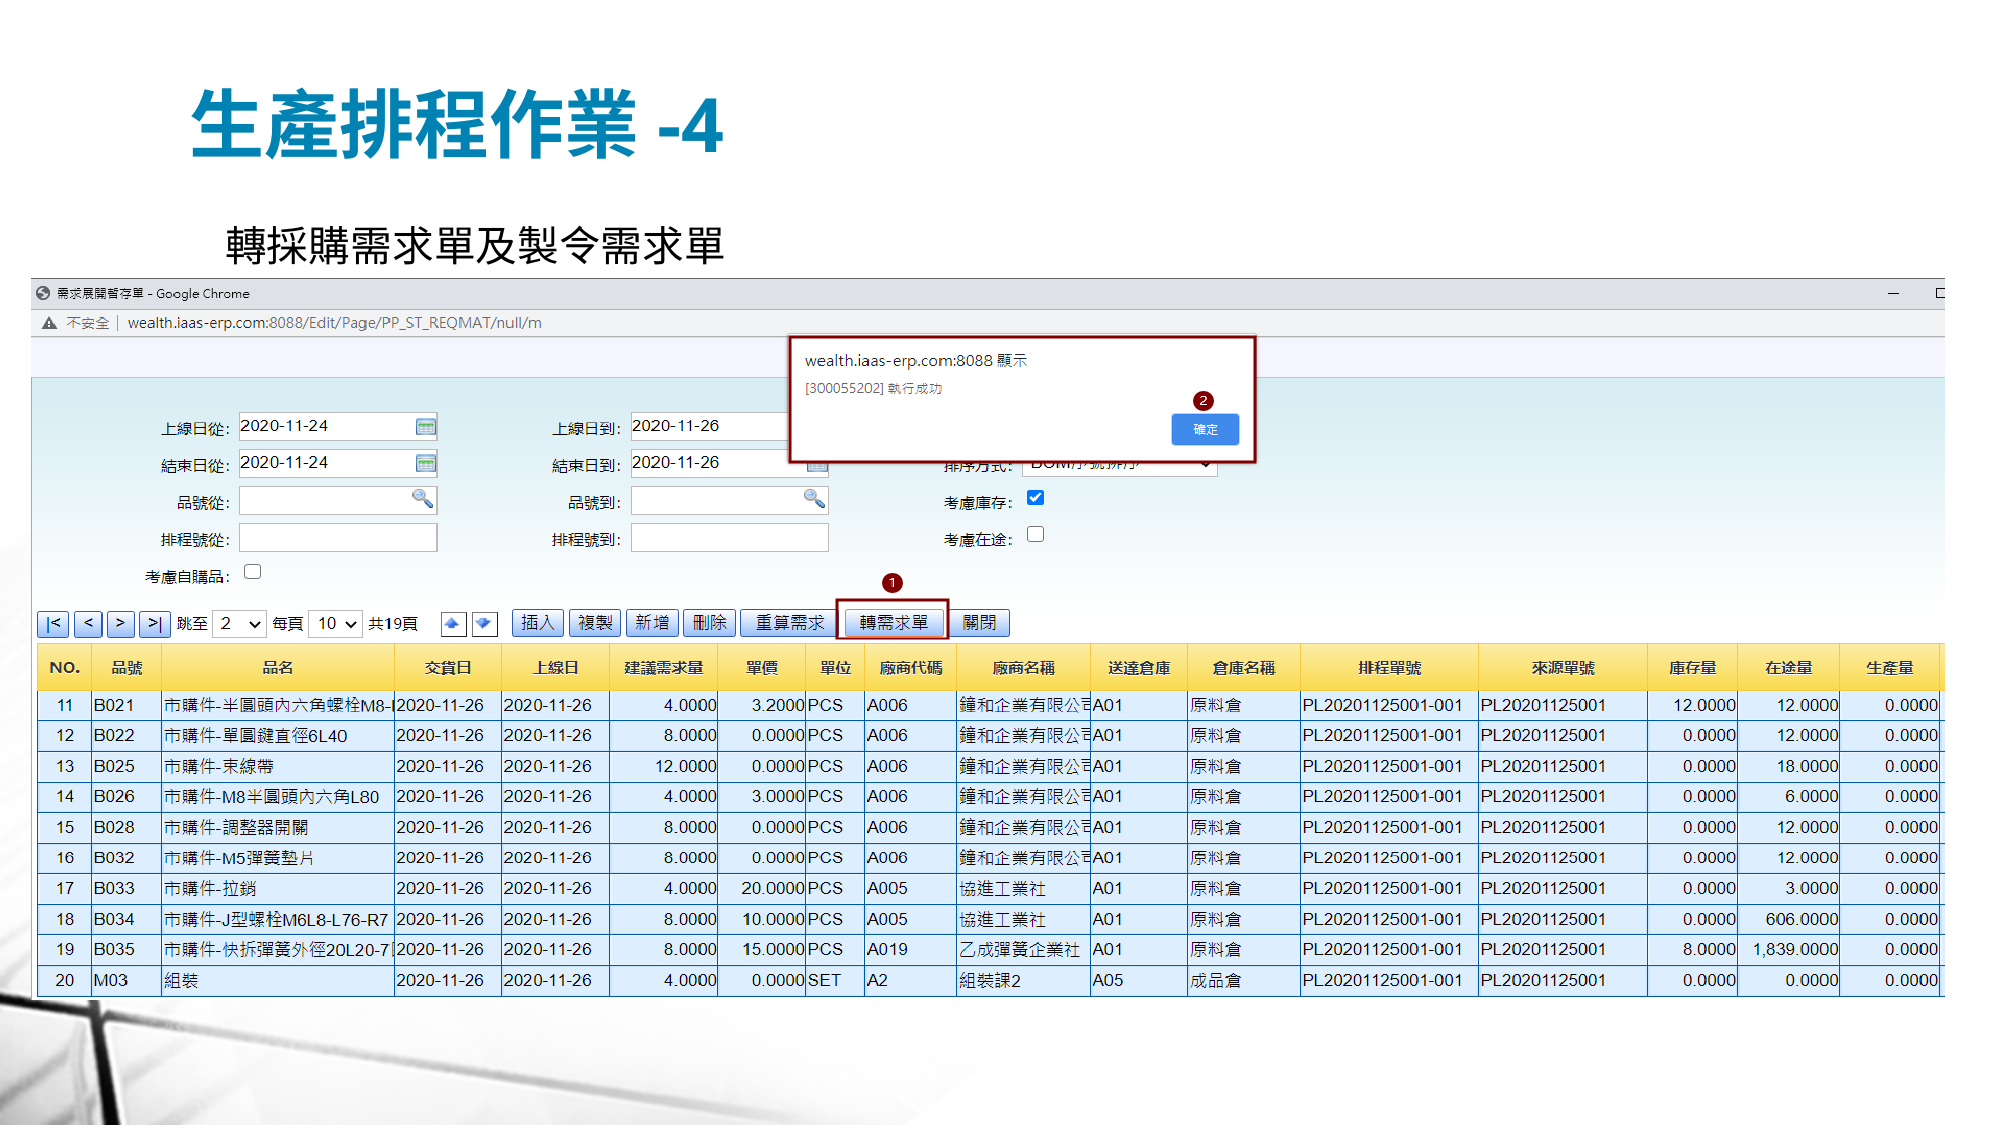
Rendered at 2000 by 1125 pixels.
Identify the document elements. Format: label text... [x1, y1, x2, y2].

title 生產排程作業-4 [174, 87, 850, 278]
text_box 轉採購需求單及製令需求單 [210, 212, 742, 278]
picture [0, 0, 2000, 1125]
